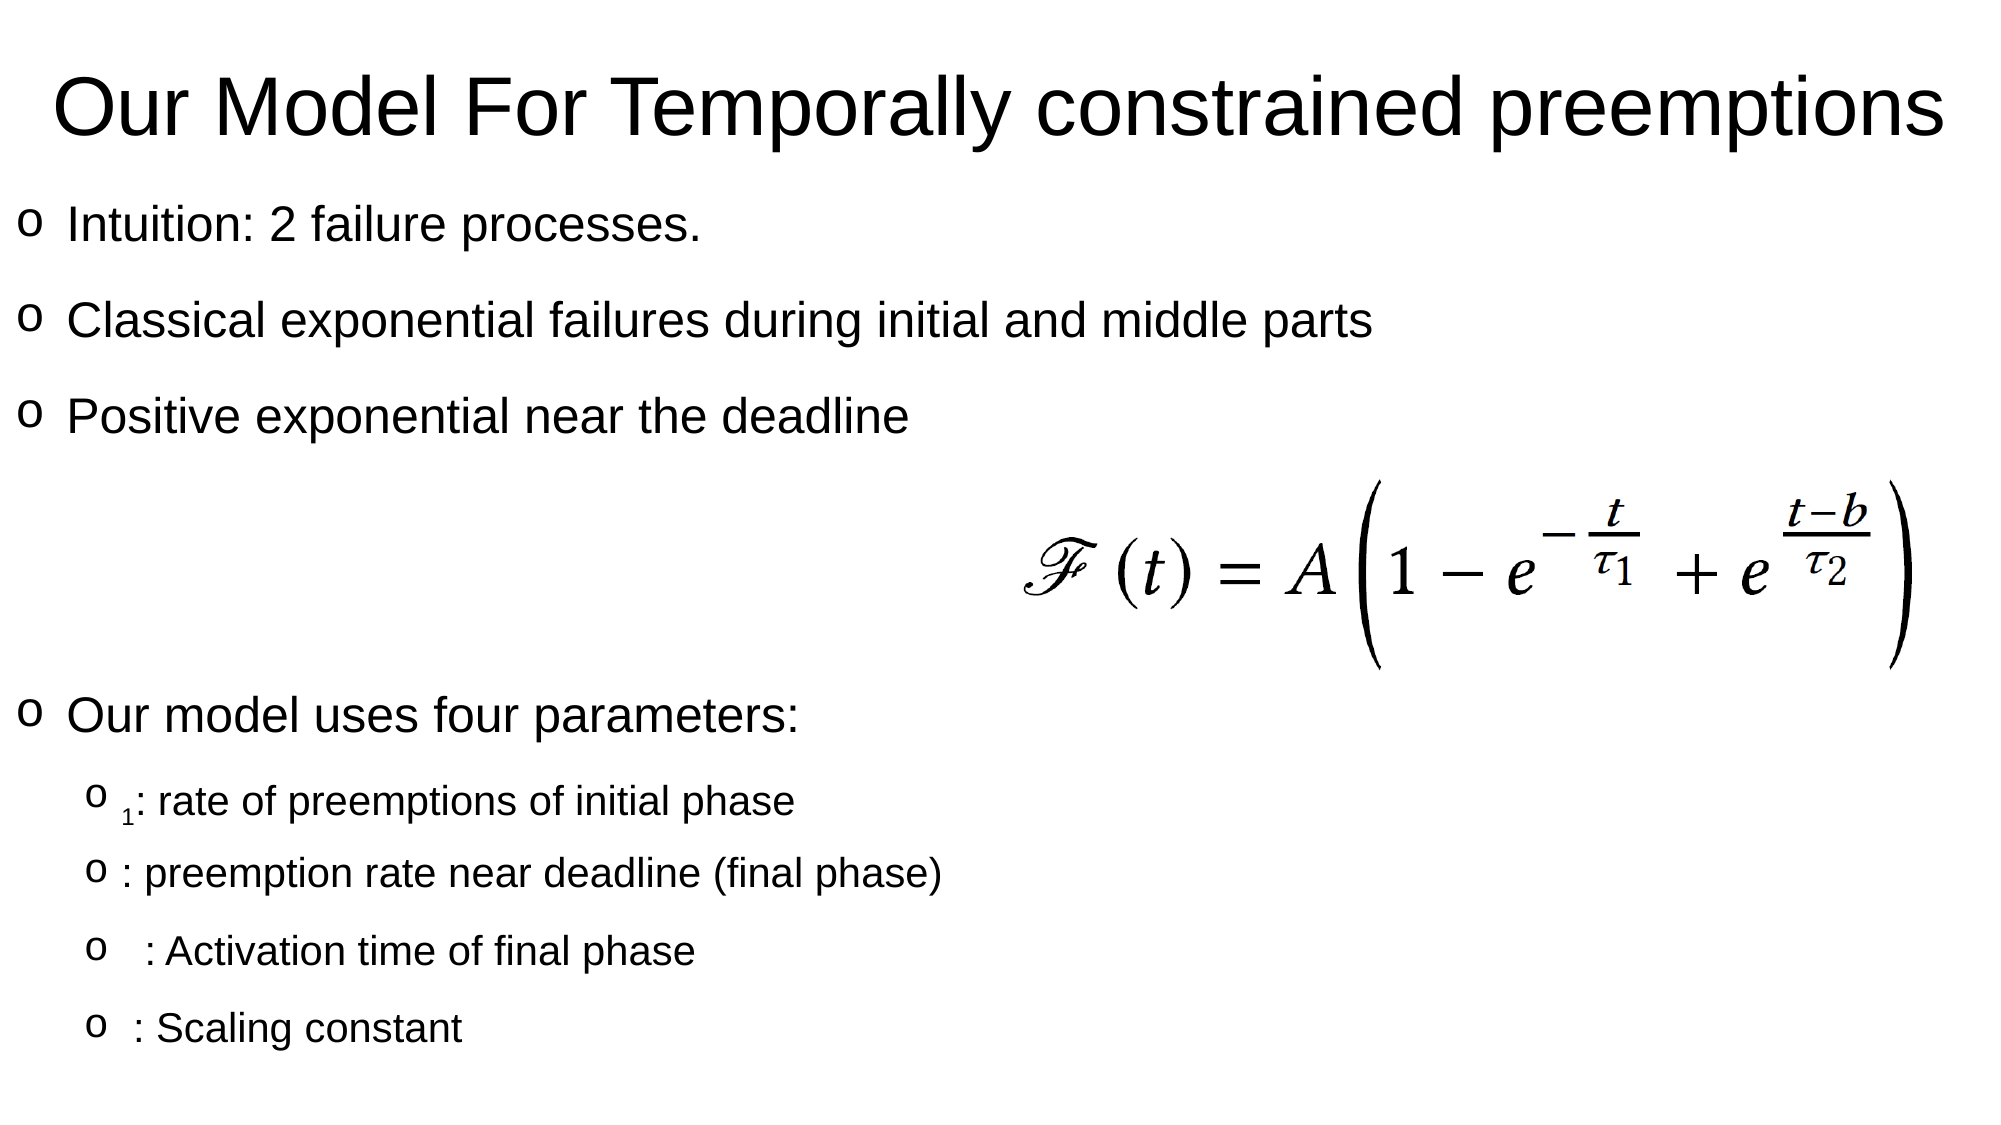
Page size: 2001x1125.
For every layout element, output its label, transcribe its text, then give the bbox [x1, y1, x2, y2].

title Our Model For Temporally constrained preemptions [0, 0, 2000, 218]
picture [999, 457, 1927, 690]
list Intuition: 2 failure processes. Classical exponential failures during initial and middle parts Positive exponential near the deadline Our model uses four parameters: [0, 218, 2000, 780]
